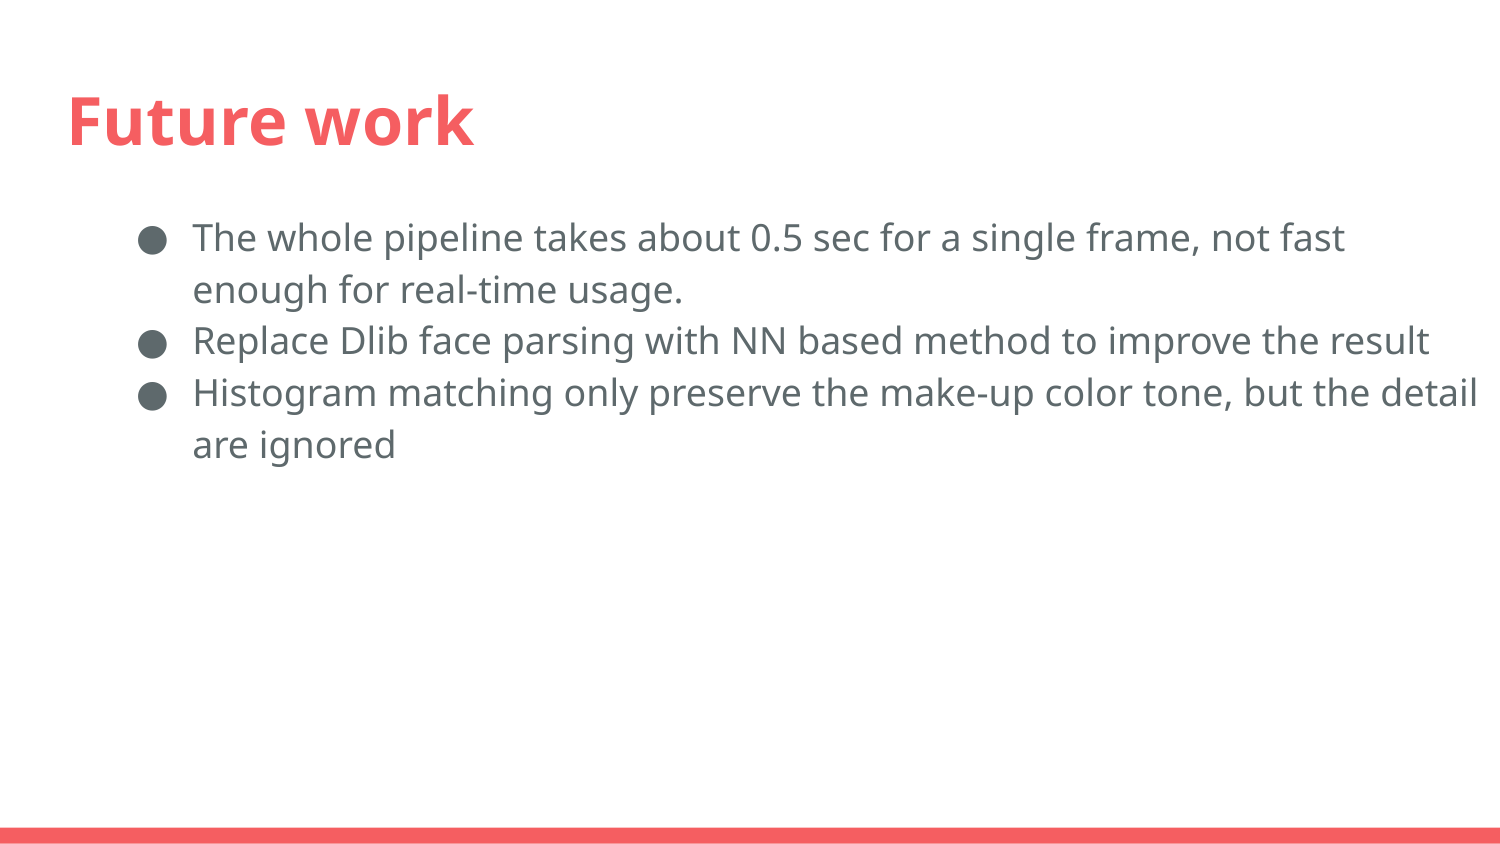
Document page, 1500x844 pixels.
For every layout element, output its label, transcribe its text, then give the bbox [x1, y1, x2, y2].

list The whole pipeline takes about 0.5 sec for a single frame, not fast enough for real-time usage. Replace Dlib face parsing with NN based method to improve the result Histogram matching only preserve the make-up color tone, but the detail are ignored [102, 192, 1500, 753]
title Future work [51, 64, 1449, 167]
